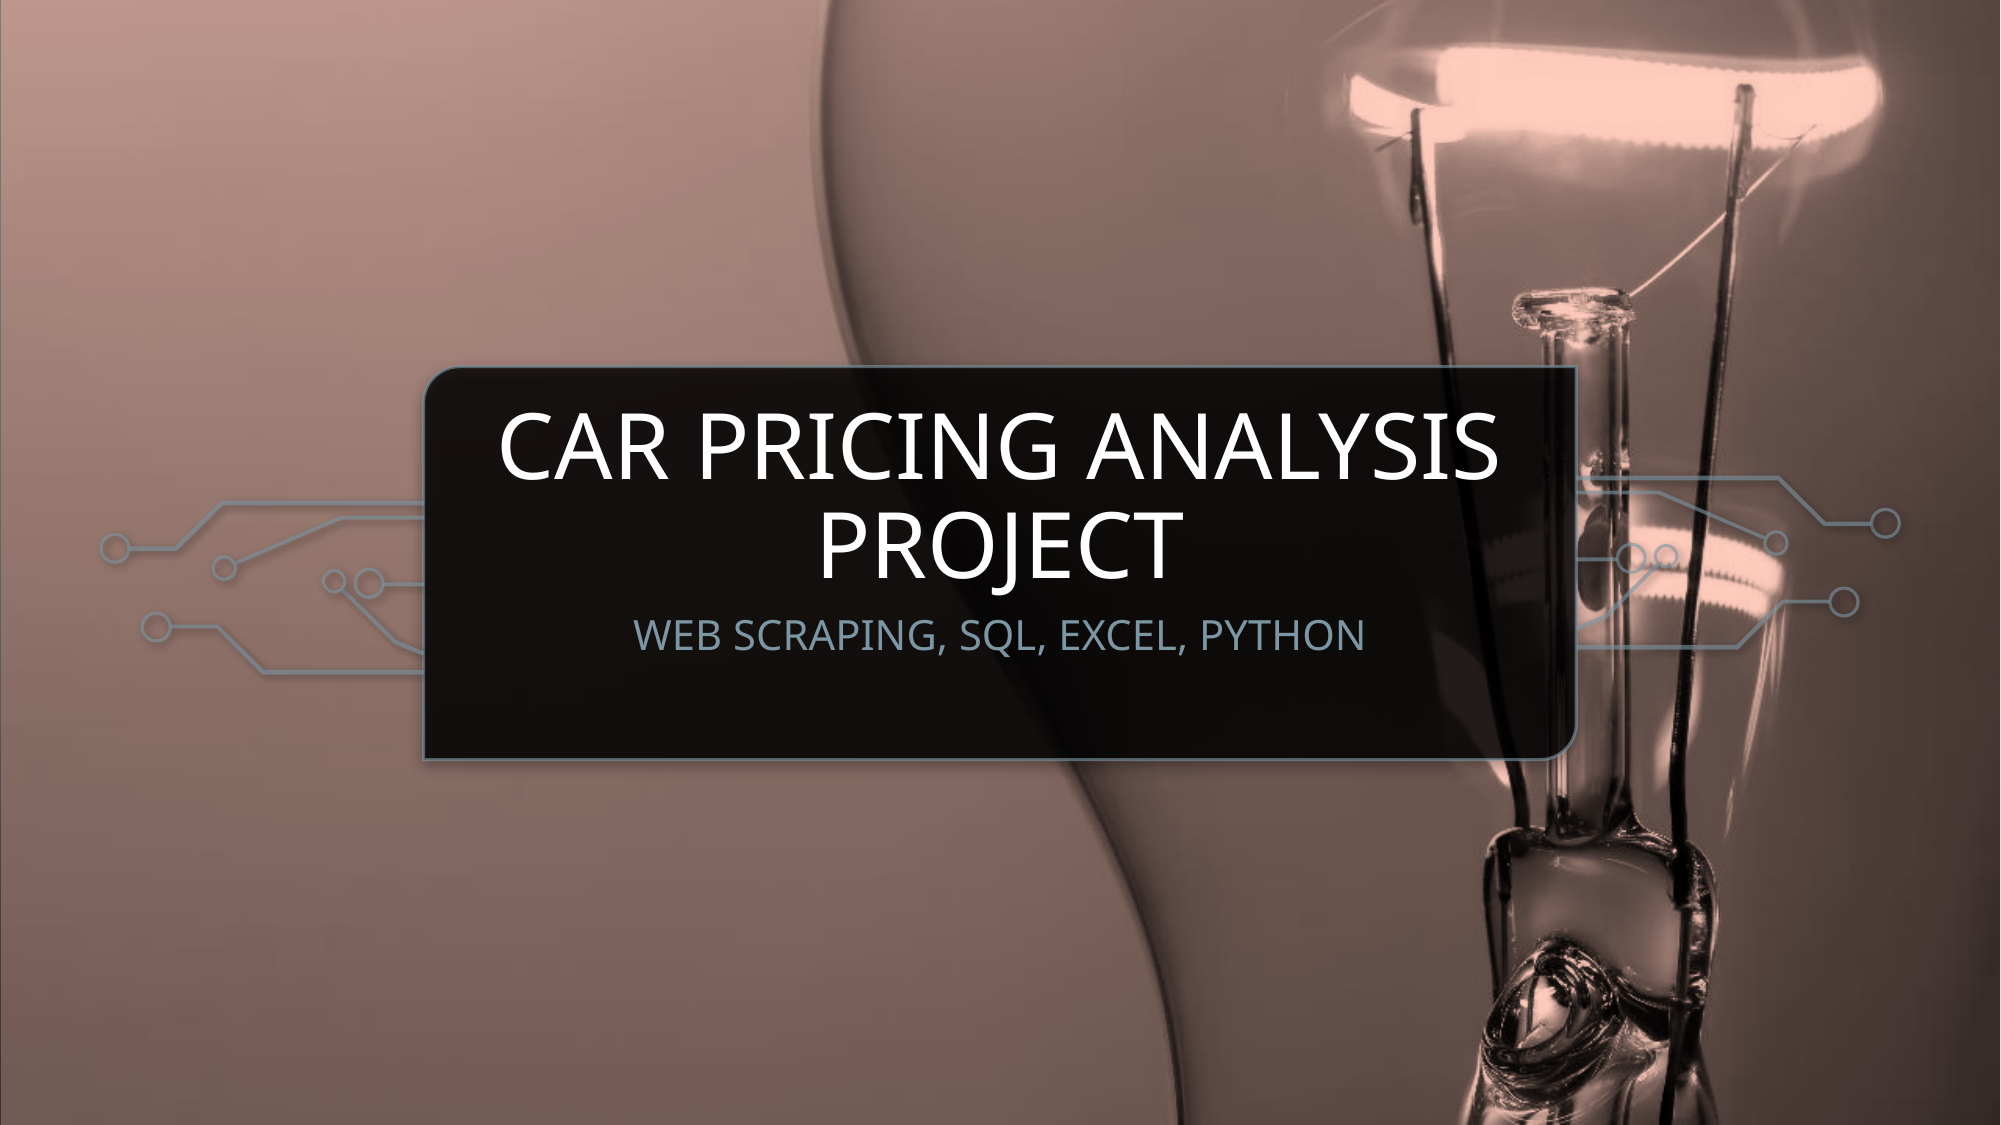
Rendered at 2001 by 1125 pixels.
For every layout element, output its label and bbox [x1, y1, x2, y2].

picture [0, 0, 2000, 1125]
text_box [99, 366, 1902, 760]
